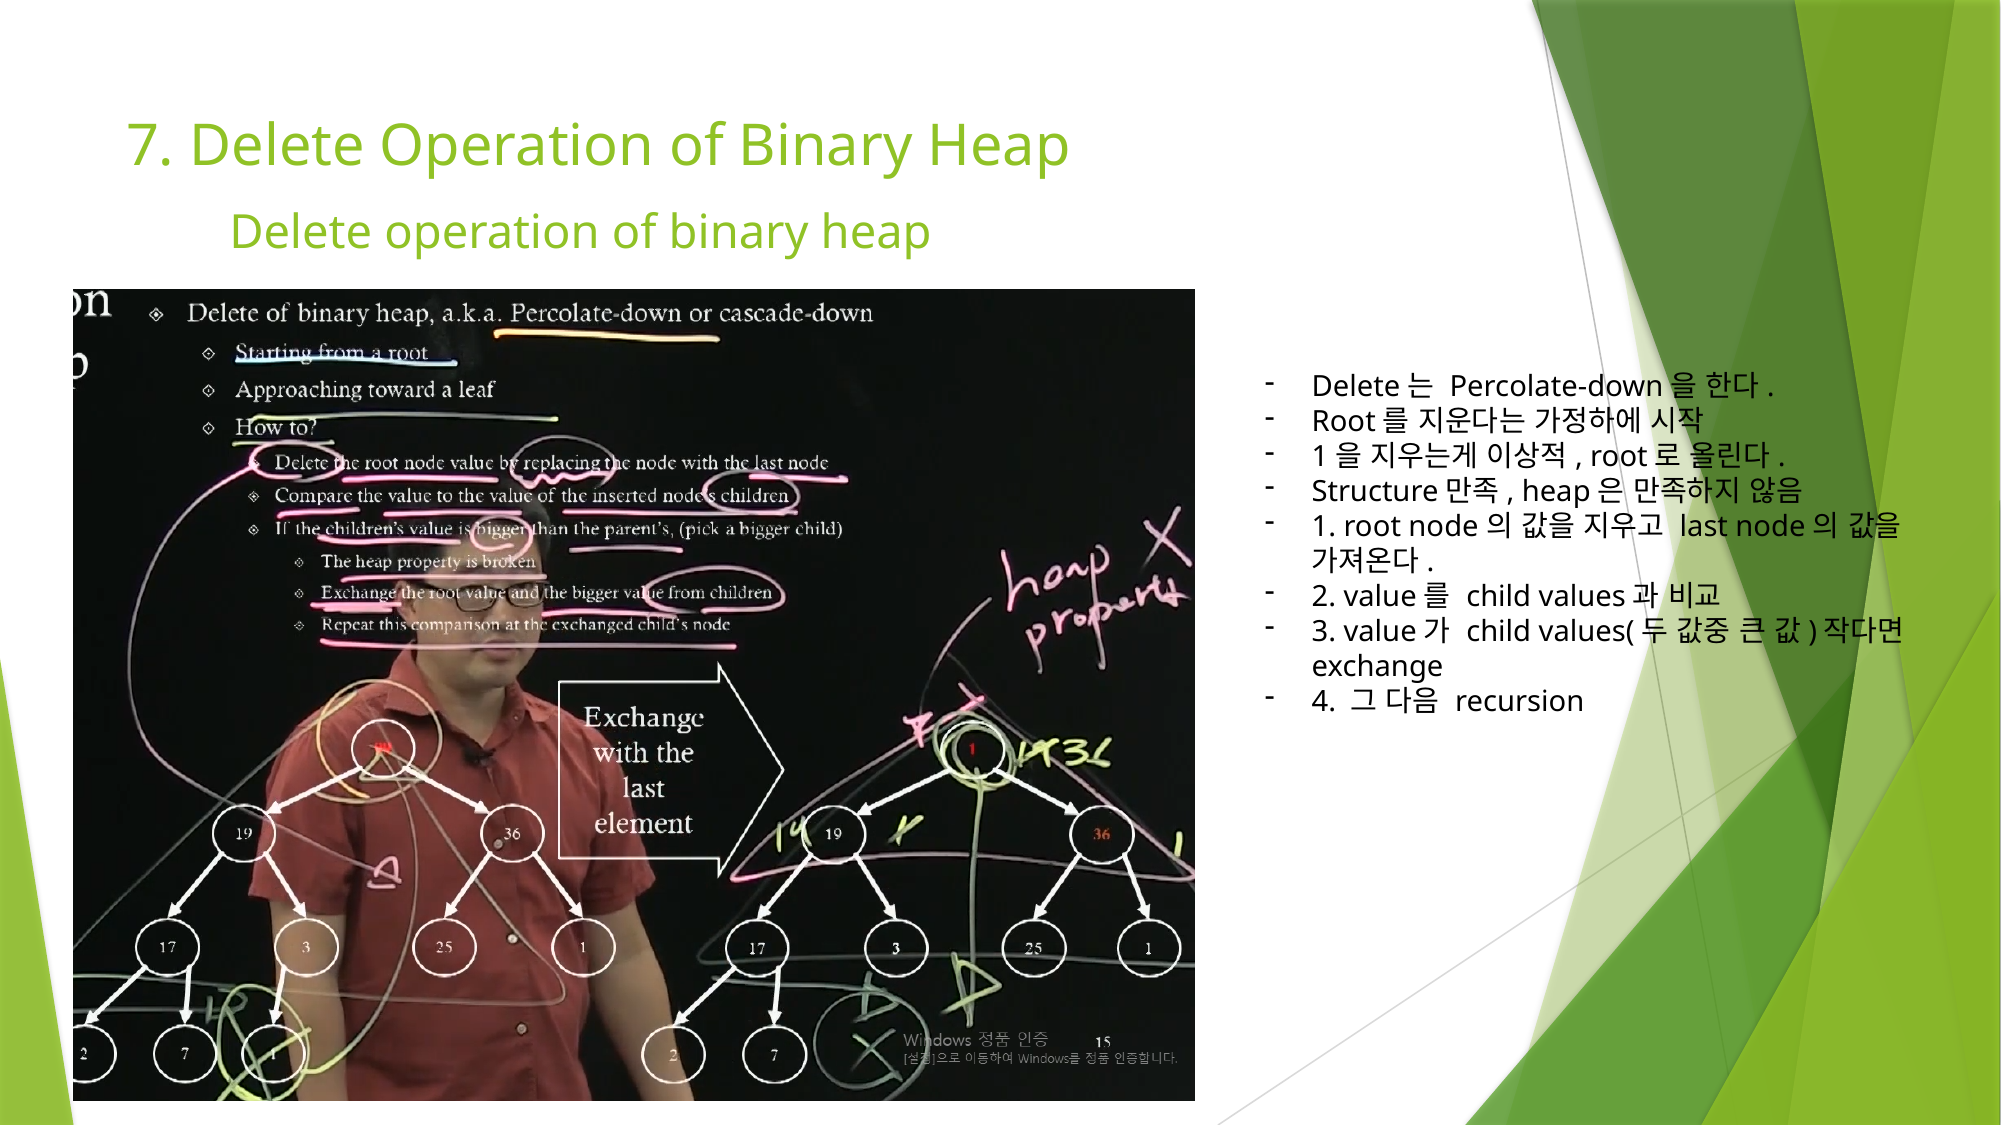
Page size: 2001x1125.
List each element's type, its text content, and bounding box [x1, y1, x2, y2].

title 7. Delete Operation of Binary Heap [111, 99, 1835, 185]
text_box Delete operation of binary heap [214, 193, 1531, 266]
text_box Delete는 Percolate-down을 한다. Root를 지운다는 가정하에 시작 1을 지우는게 이상적, root로 올린다. Structure만족, heap은 만족하지 않음 1. root node의 값을 지우고 last node의 값을 가져온다. 2. value를 child values과 비교 3. value가 child values(두 값중 큰 값)작다면 exchange 4. 그 다음 recursion [1250, 360, 1984, 795]
picture [72, 288, 1196, 1101]
